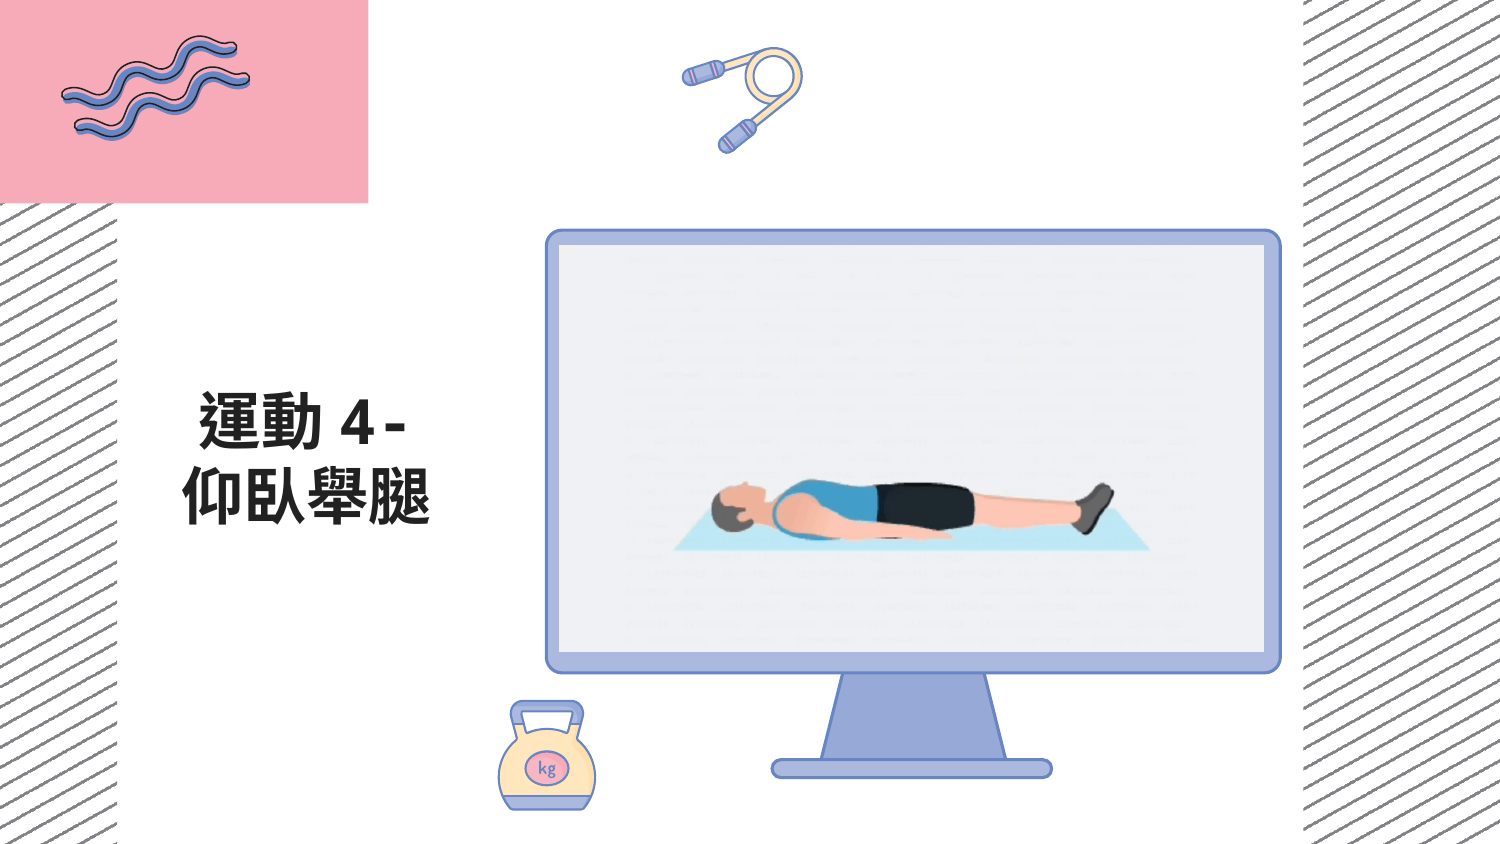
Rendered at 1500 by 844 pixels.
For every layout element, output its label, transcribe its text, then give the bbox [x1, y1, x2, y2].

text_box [546, 229, 1281, 778]
title 運動4- 仰臥舉腿 [53, 367, 541, 536]
picture [1303, 0, 1500, 844]
picture [0, 204, 118, 844]
picture [559, 245, 1264, 652]
